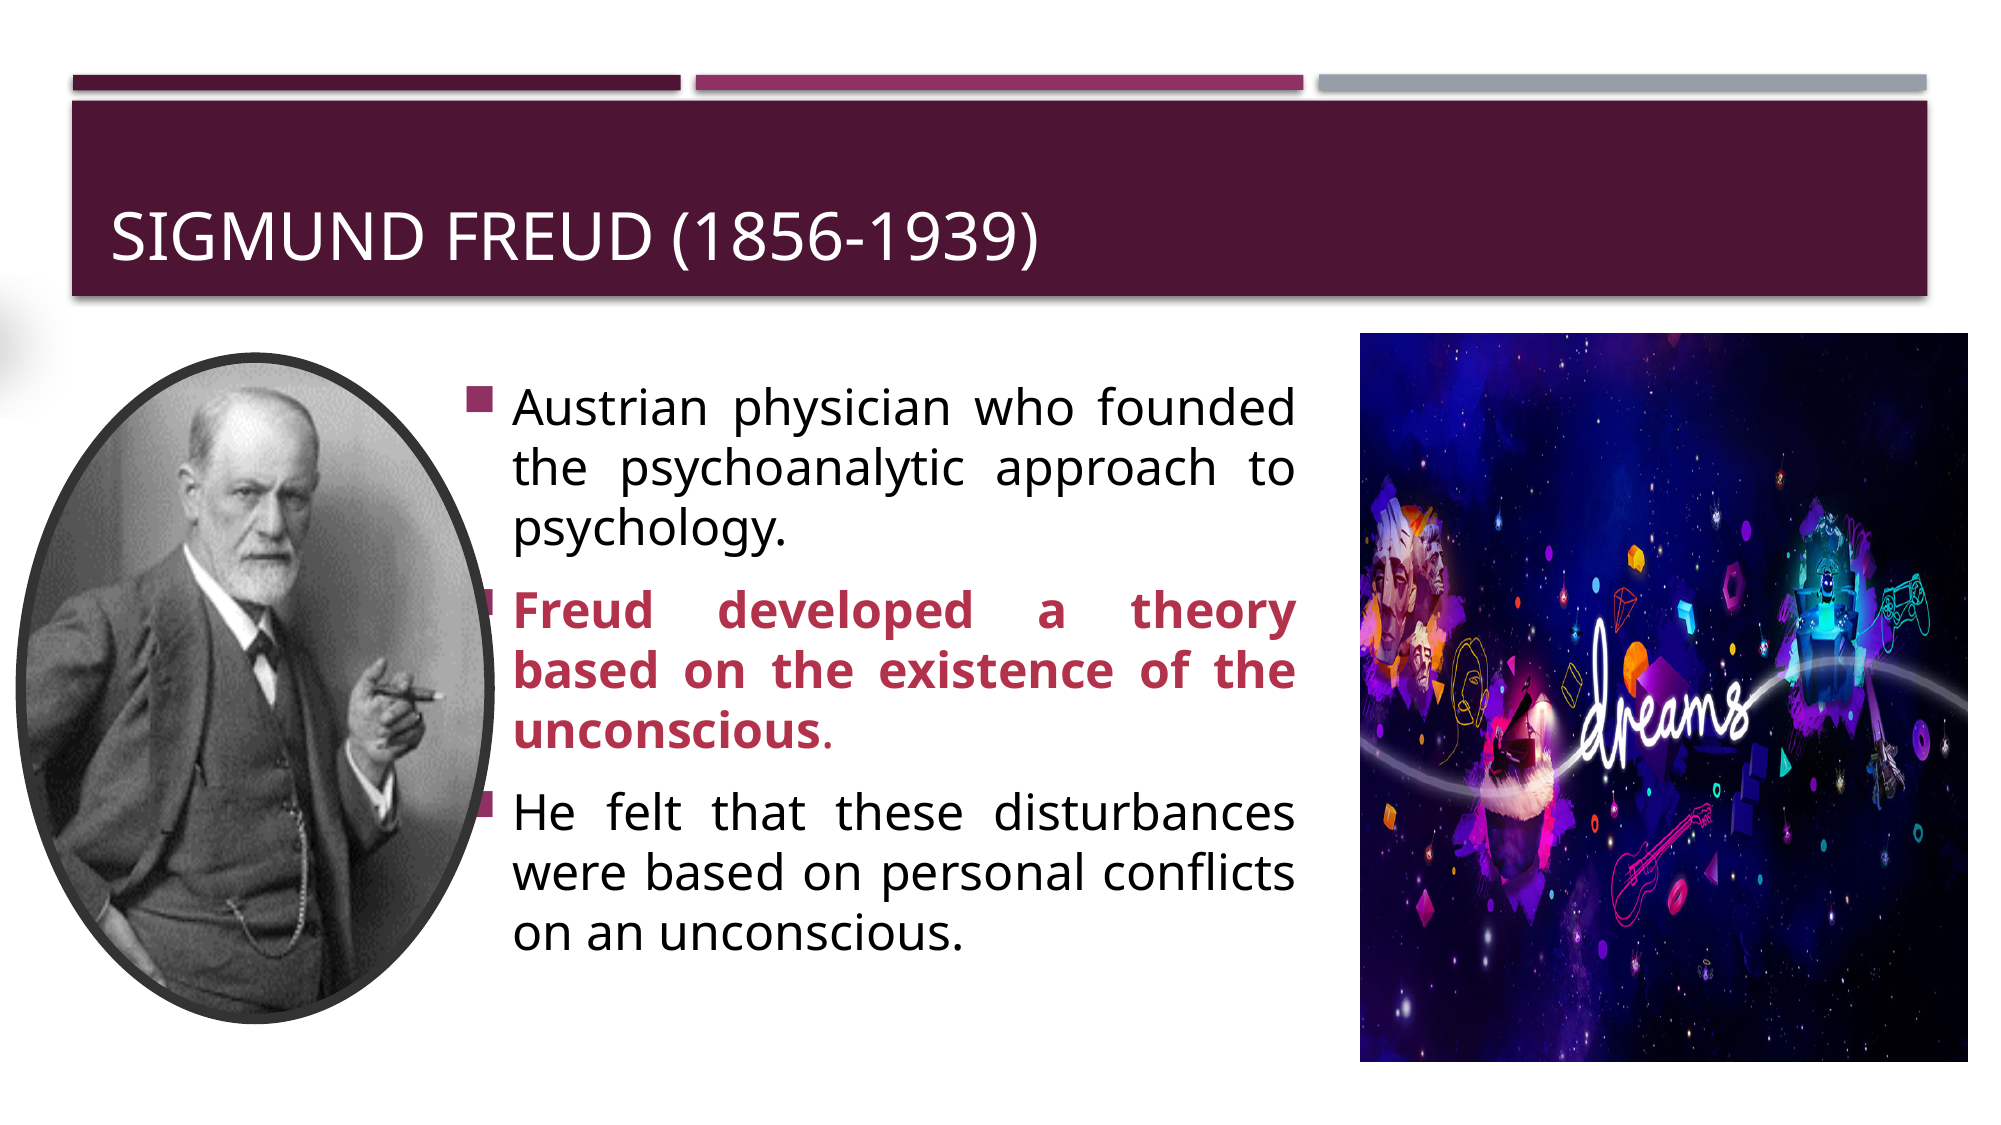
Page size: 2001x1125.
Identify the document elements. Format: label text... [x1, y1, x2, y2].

picture [1360, 332, 1969, 1062]
picture [20, 357, 491, 1020]
list Austrian physician who founded the psychoanalytic approach to psychology. Freud developed a theory based on the existence of the unconscious. He felt that these disturbances were based on personal conflicts on an unconscious. [446, 357, 1313, 1062]
title Sigmund Freud (1856-1939) [95, 115, 1905, 282]
